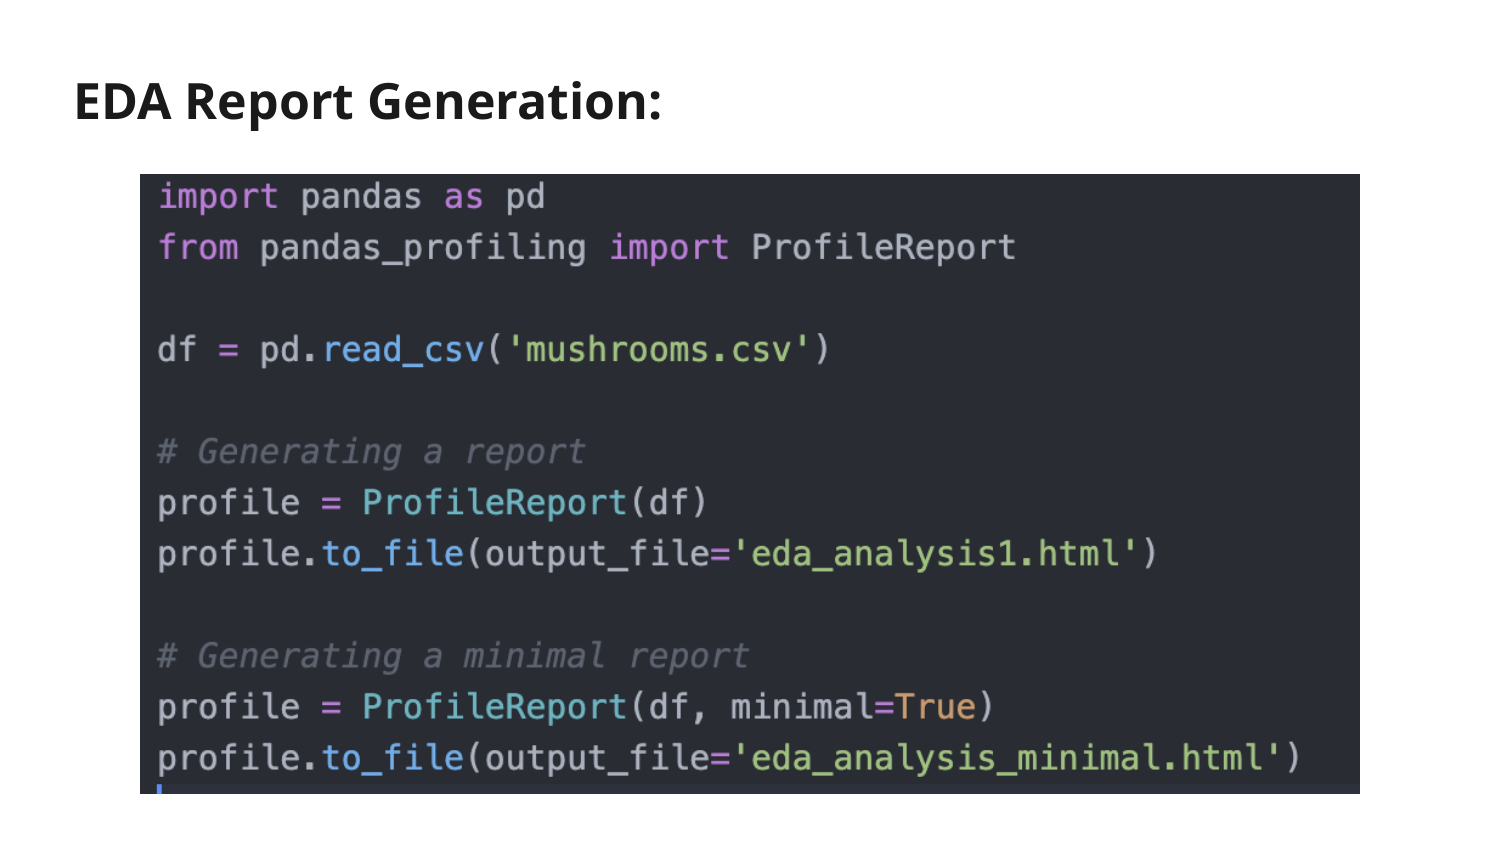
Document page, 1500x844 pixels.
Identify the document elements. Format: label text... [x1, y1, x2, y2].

picture [140, 174, 1360, 794]
title EDA Report Generation: [58, 54, 978, 175]
